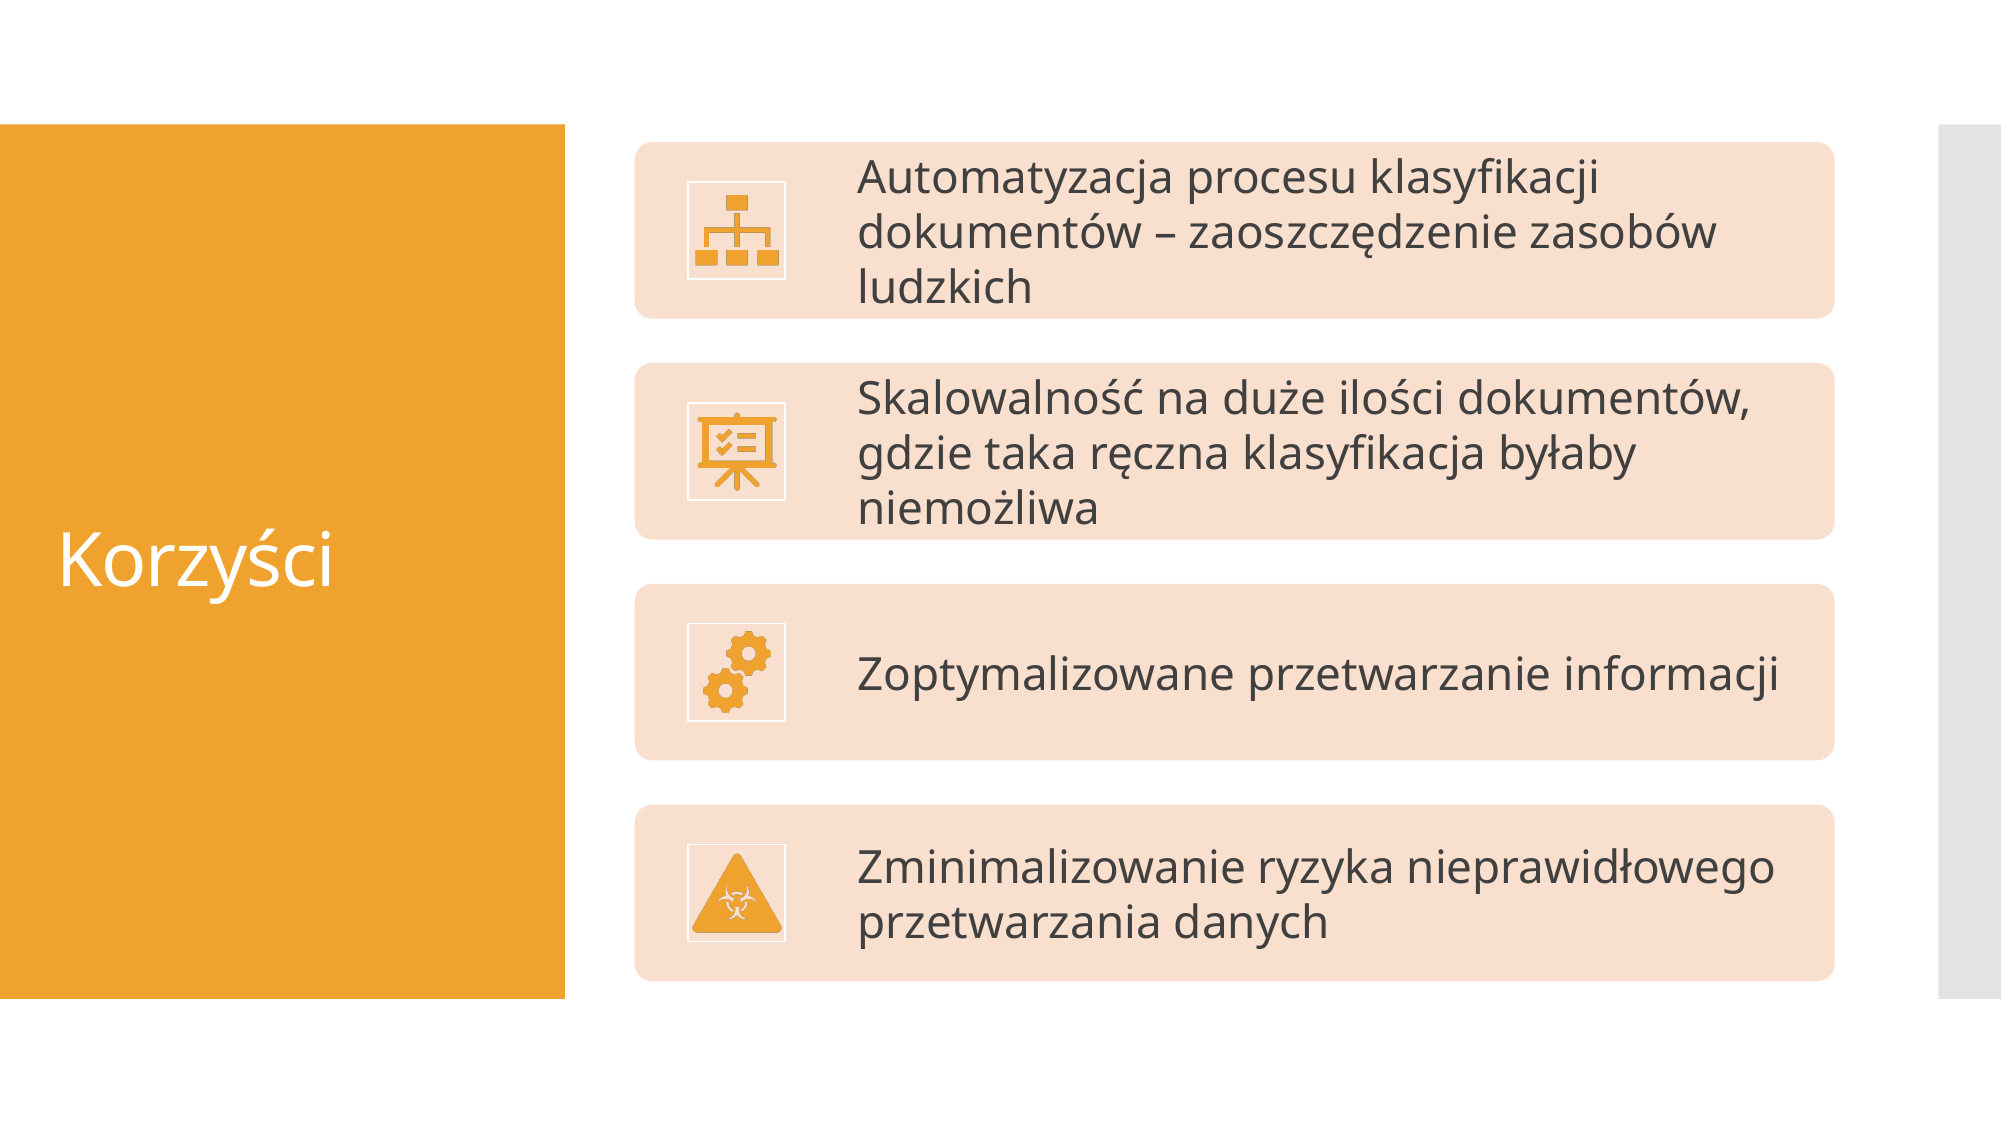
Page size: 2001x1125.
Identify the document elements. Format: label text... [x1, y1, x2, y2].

title Korzyści [41, 184, 525, 940]
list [634, 141, 1835, 982]
